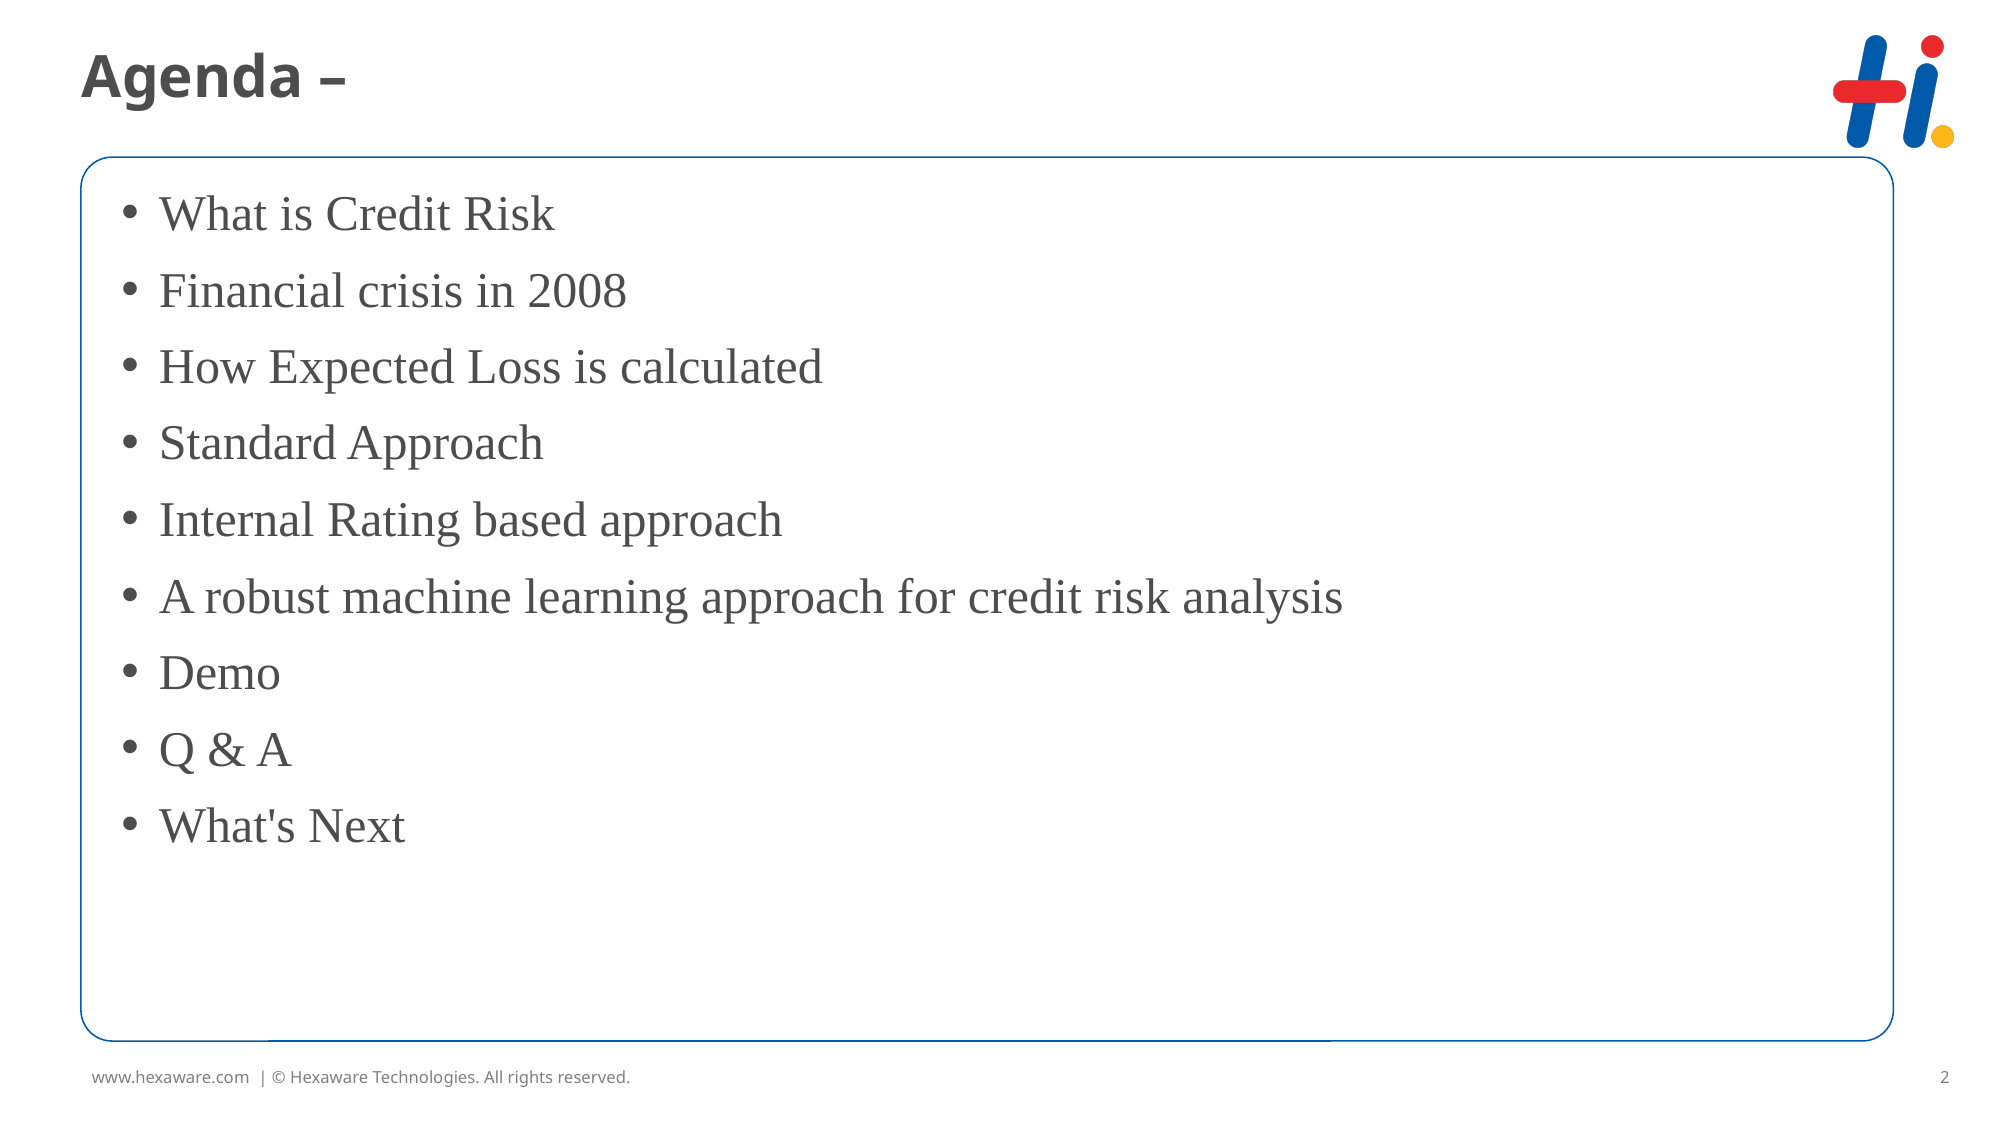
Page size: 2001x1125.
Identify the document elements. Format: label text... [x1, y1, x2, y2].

title Agenda – [70, 41, 1661, 116]
text_box [80, 157, 1894, 1042]
picture [1833, 35, 1954, 148]
